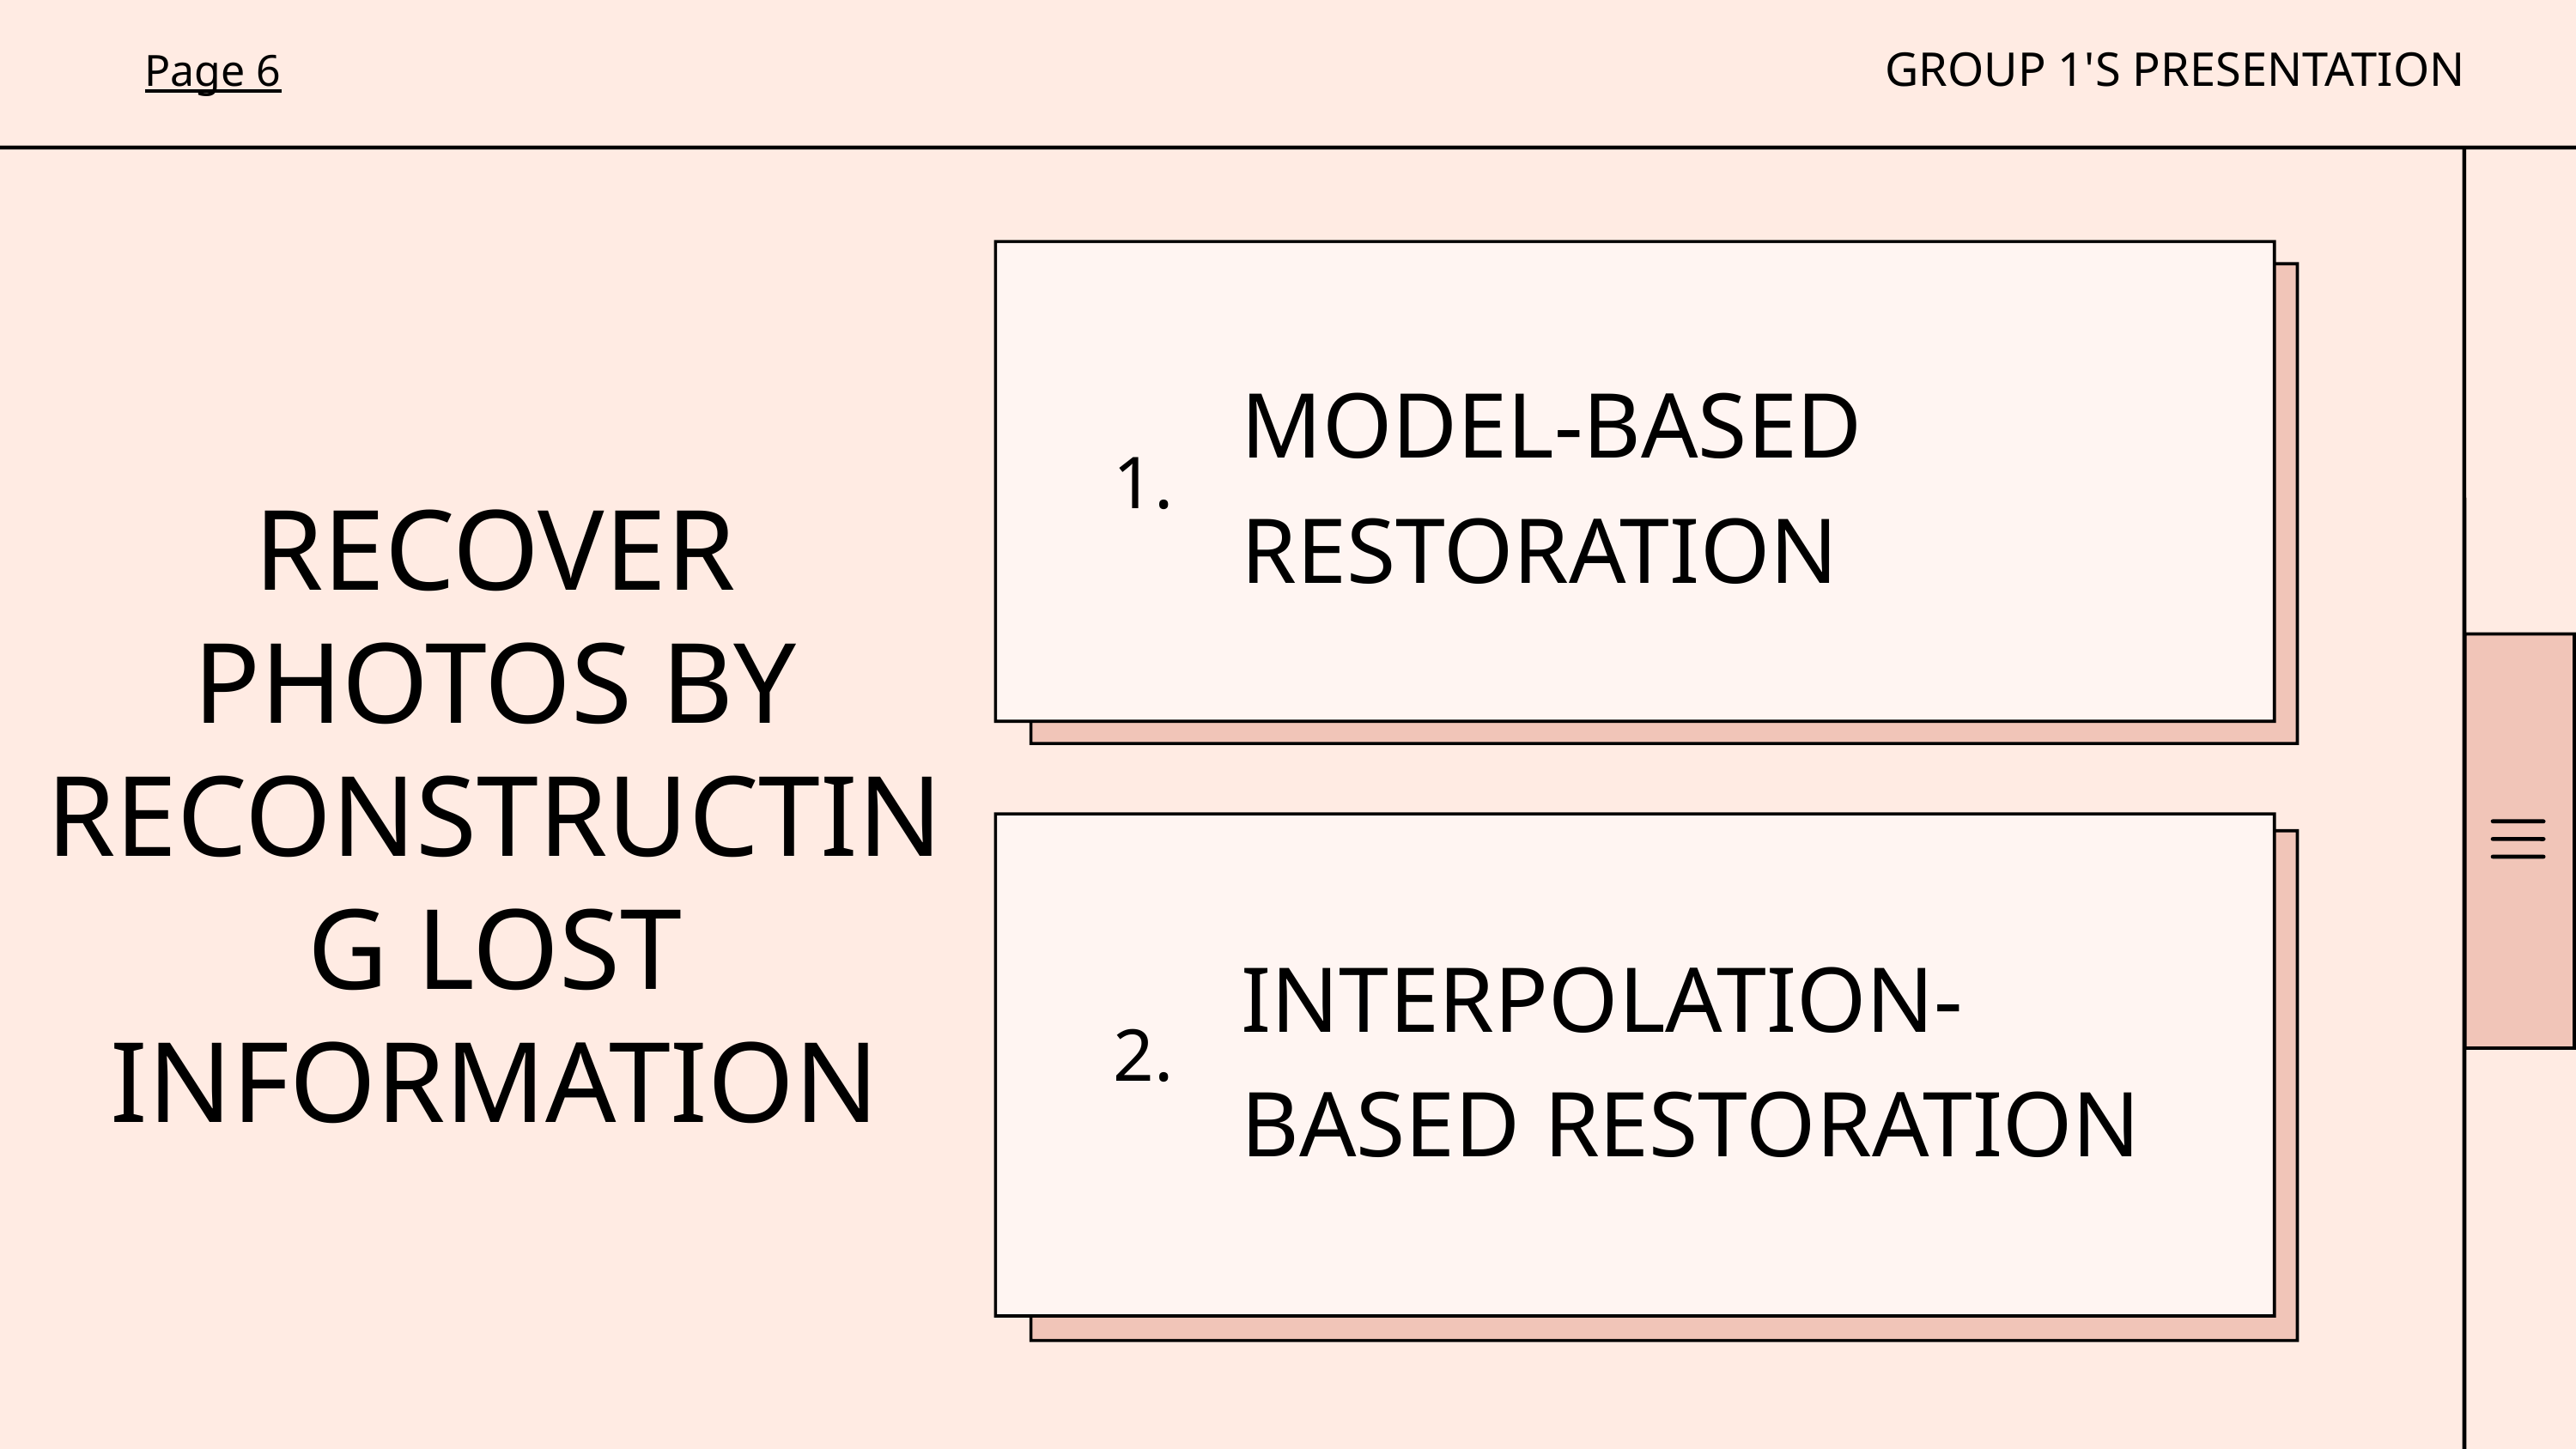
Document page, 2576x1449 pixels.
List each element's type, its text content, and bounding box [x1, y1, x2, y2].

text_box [2463, 632, 2576, 1051]
text_box GROUP 1'S PRESENTATION [1666, 49, 2466, 96]
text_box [1029, 262, 2300, 746]
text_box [993, 239, 2276, 724]
text_box RECOVER PHOTOS BY RECONSTRUCTING LOST INFORMATION [22, 479, 968, 1145]
text_box Page 6 [144, 52, 577, 95]
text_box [993, 812, 2276, 1318]
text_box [1029, 828, 2300, 1343]
